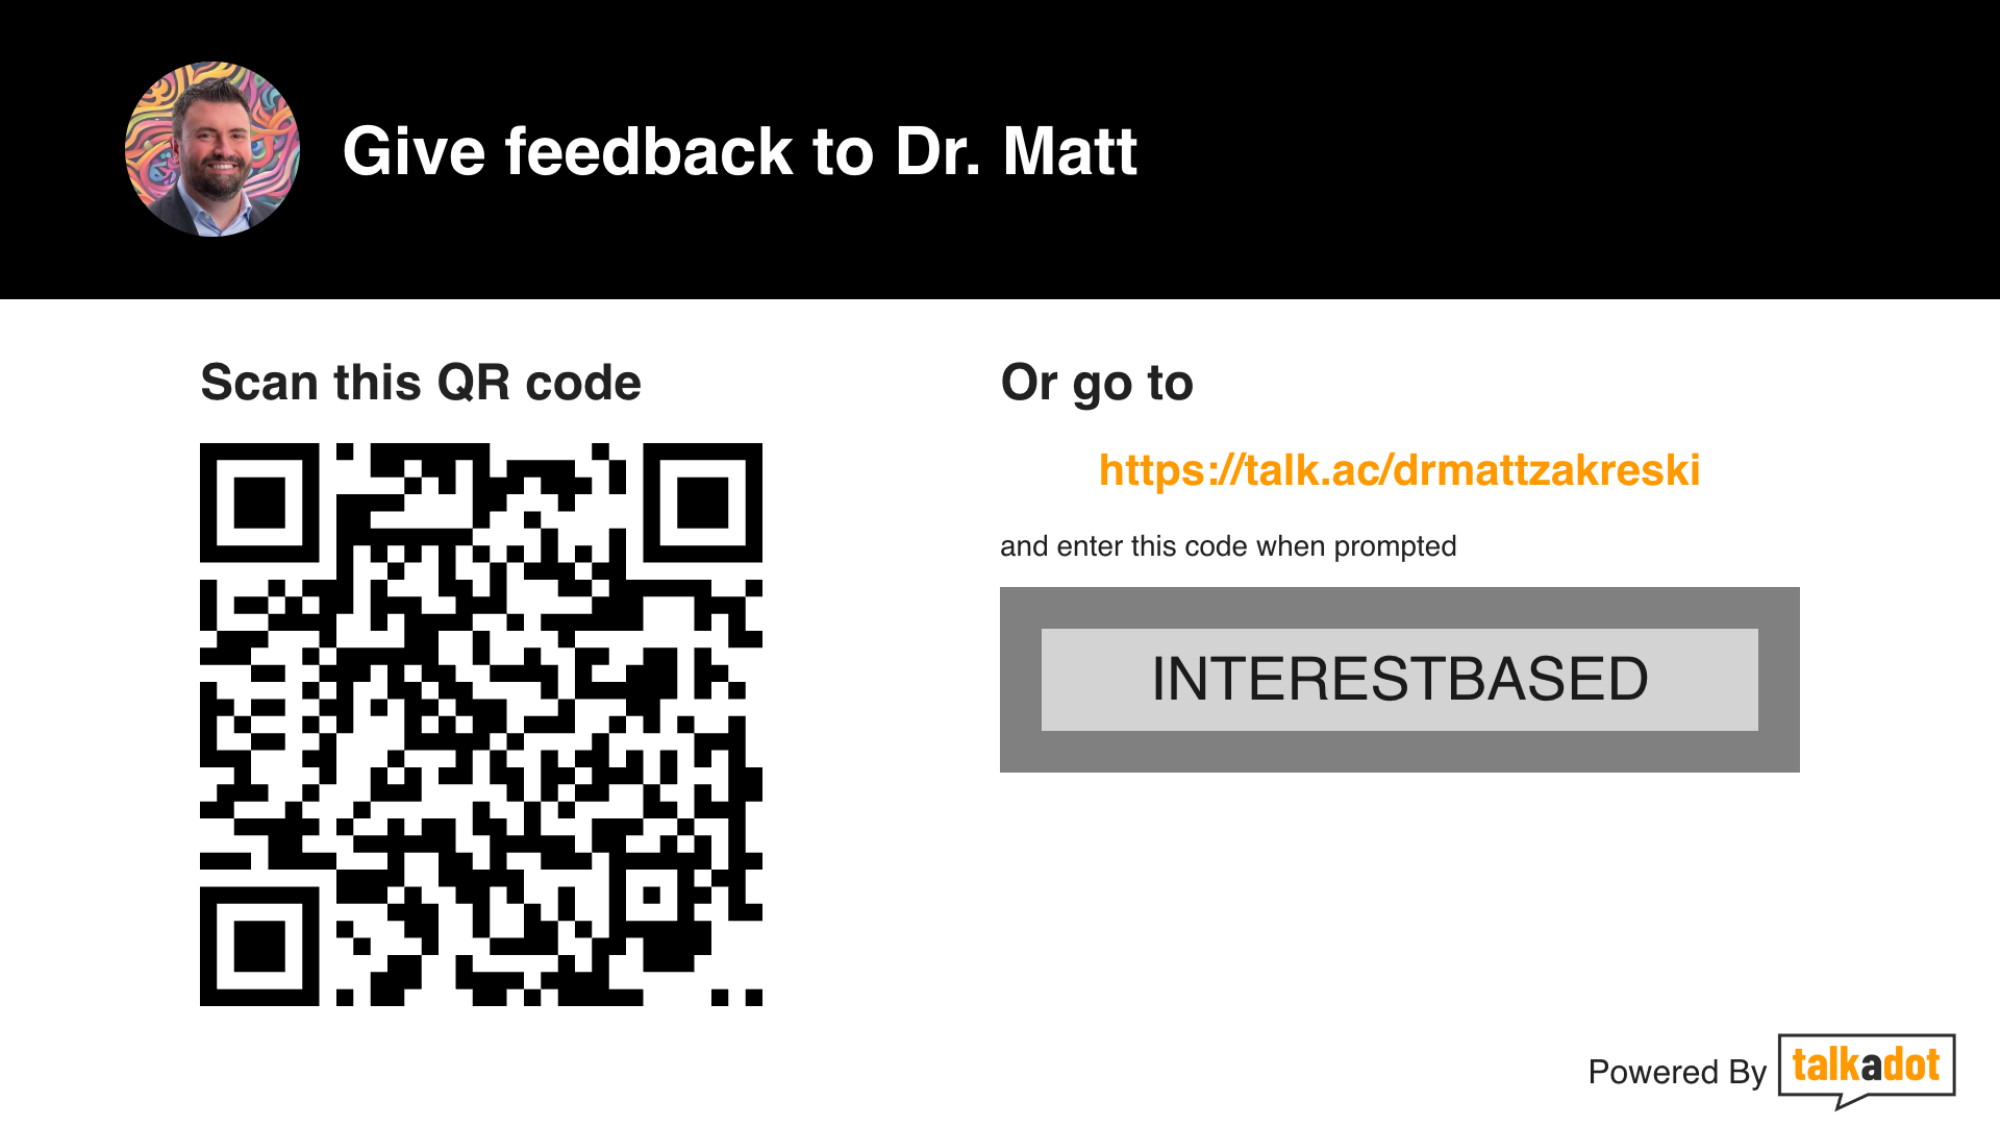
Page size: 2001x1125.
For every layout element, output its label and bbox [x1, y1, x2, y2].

list [0, 0, 2000, 1125]
